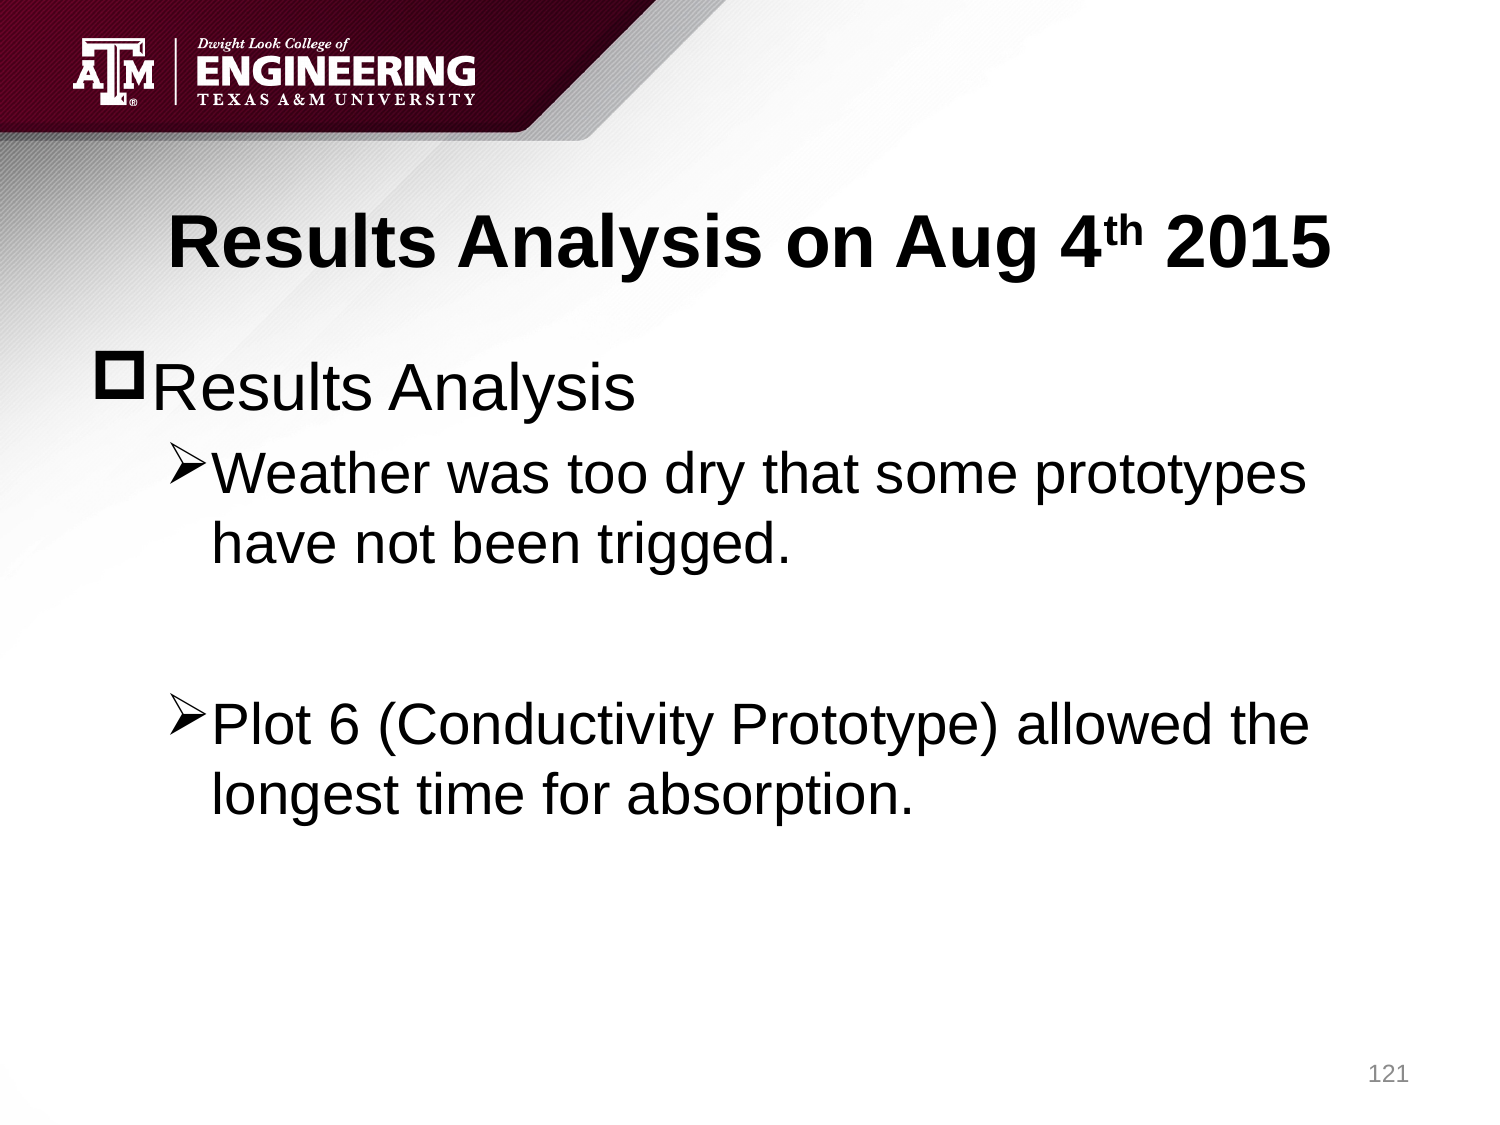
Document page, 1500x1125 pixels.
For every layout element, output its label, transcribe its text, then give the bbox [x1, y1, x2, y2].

slide_number 121 [1074, 1042, 1425, 1103]
list Results Analysis Weather was too dry that some prototypes have not been trigged. Plot 6 (Conductivity Prototype) allowed the longest time for absorption. [75, 336, 1425, 1005]
picture [0, 0, 1500, 1125]
title Results Analysis on Aug 4th 2015 [75, 172, 1425, 304]
